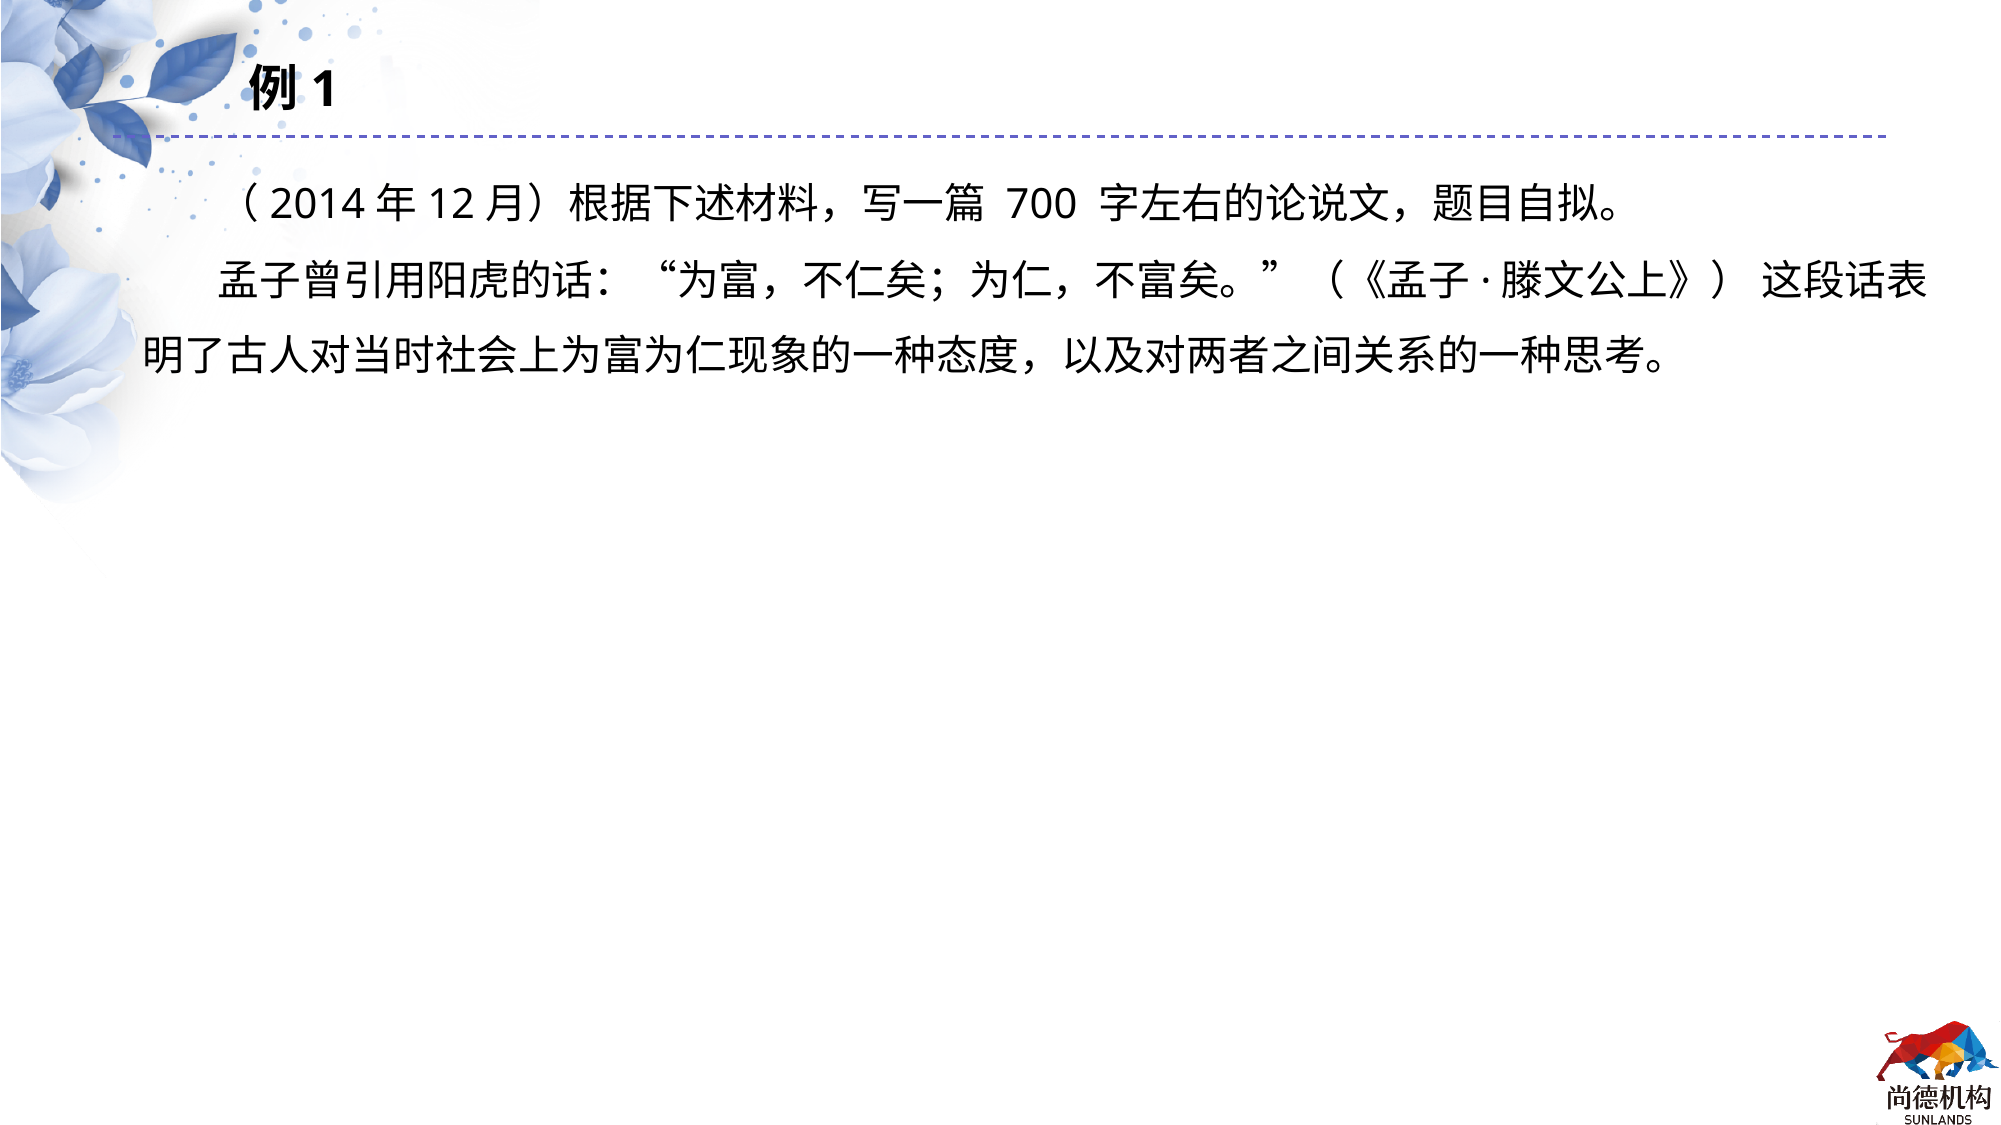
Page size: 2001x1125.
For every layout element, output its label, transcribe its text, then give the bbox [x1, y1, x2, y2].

picture [1876, 1019, 2000, 1125]
picture [2, 0, 540, 578]
text_box （2014年12月）根据下述材料，写一篇 700 字左右的论说文，题目自拟。 孟子曾引用阳虎的话：“为富，不仁矣；为仁，不富矣。”（《孟子·滕文公上》） 这段话表明了古人对当时社会上为富为仁现象的一种态度，以及对两者之间关系的一种思考。 [140, 148, 1938, 379]
text_box 例1 [233, 48, 504, 124]
